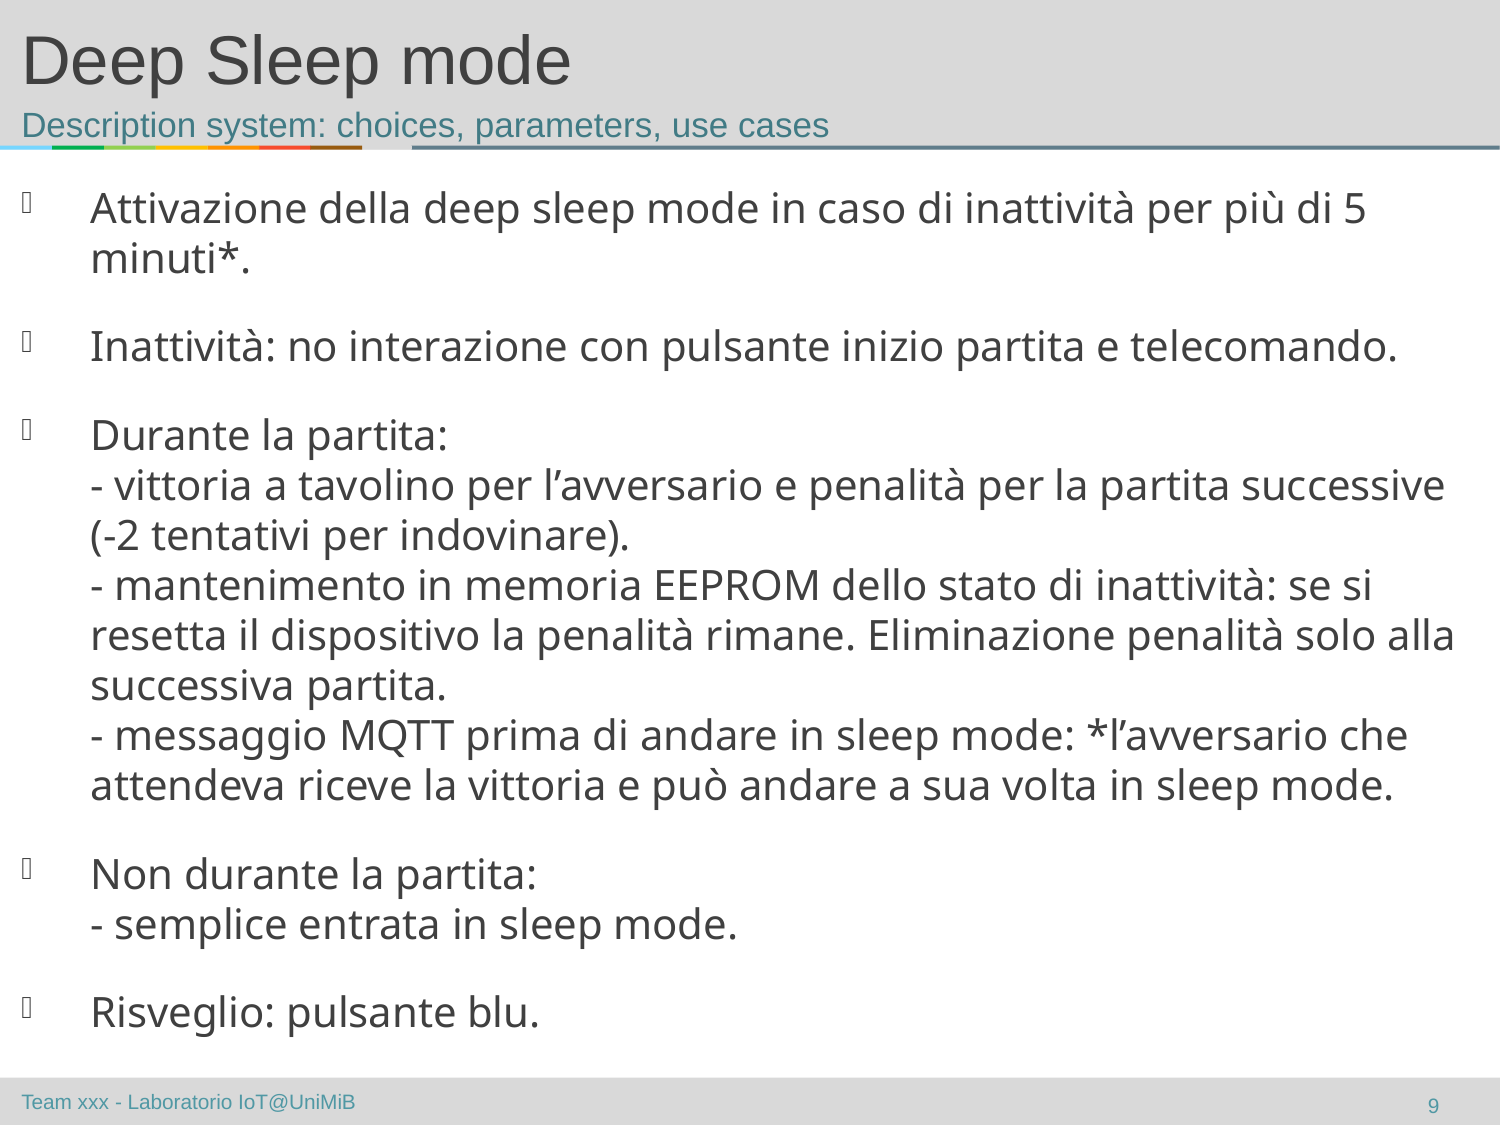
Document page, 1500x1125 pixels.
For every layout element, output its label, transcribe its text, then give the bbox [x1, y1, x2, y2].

list Attivazione della deep sleep mode in caso di inattività per più di 5 minuti*. Inattività: no interazione con pulsante inizio partita e telecomando. Durante la partita: - vittoria a tavolino per l’avversario e penalità per la partita successive (-2 tentativi per indovinare). - mantenimento in memoria EEPROM dello stato di inattività: se si resetta il dispositivo la penalità rimane. Eliminazione penalità solo alla successiva partita. - messaggio MQTT prima di andare in sleep mode: *l’avversario che attendeva riceve la vittoria e può andare a sua volta in sleep mode. Non durante la partita: - semplice entrata in sleep mode. Risveglio: pulsante blu. [0, 170, 1500, 1061]
list Description system: choices, parameters, use cases [0, 92, 1500, 146]
title Deep Sleep mode [0, 0, 1500, 92]
footer Team xxx - Laboratorio IoT@UniMiB [0, 1090, 600, 1112]
slide_number 9 [1355, 1087, 1461, 1124]
